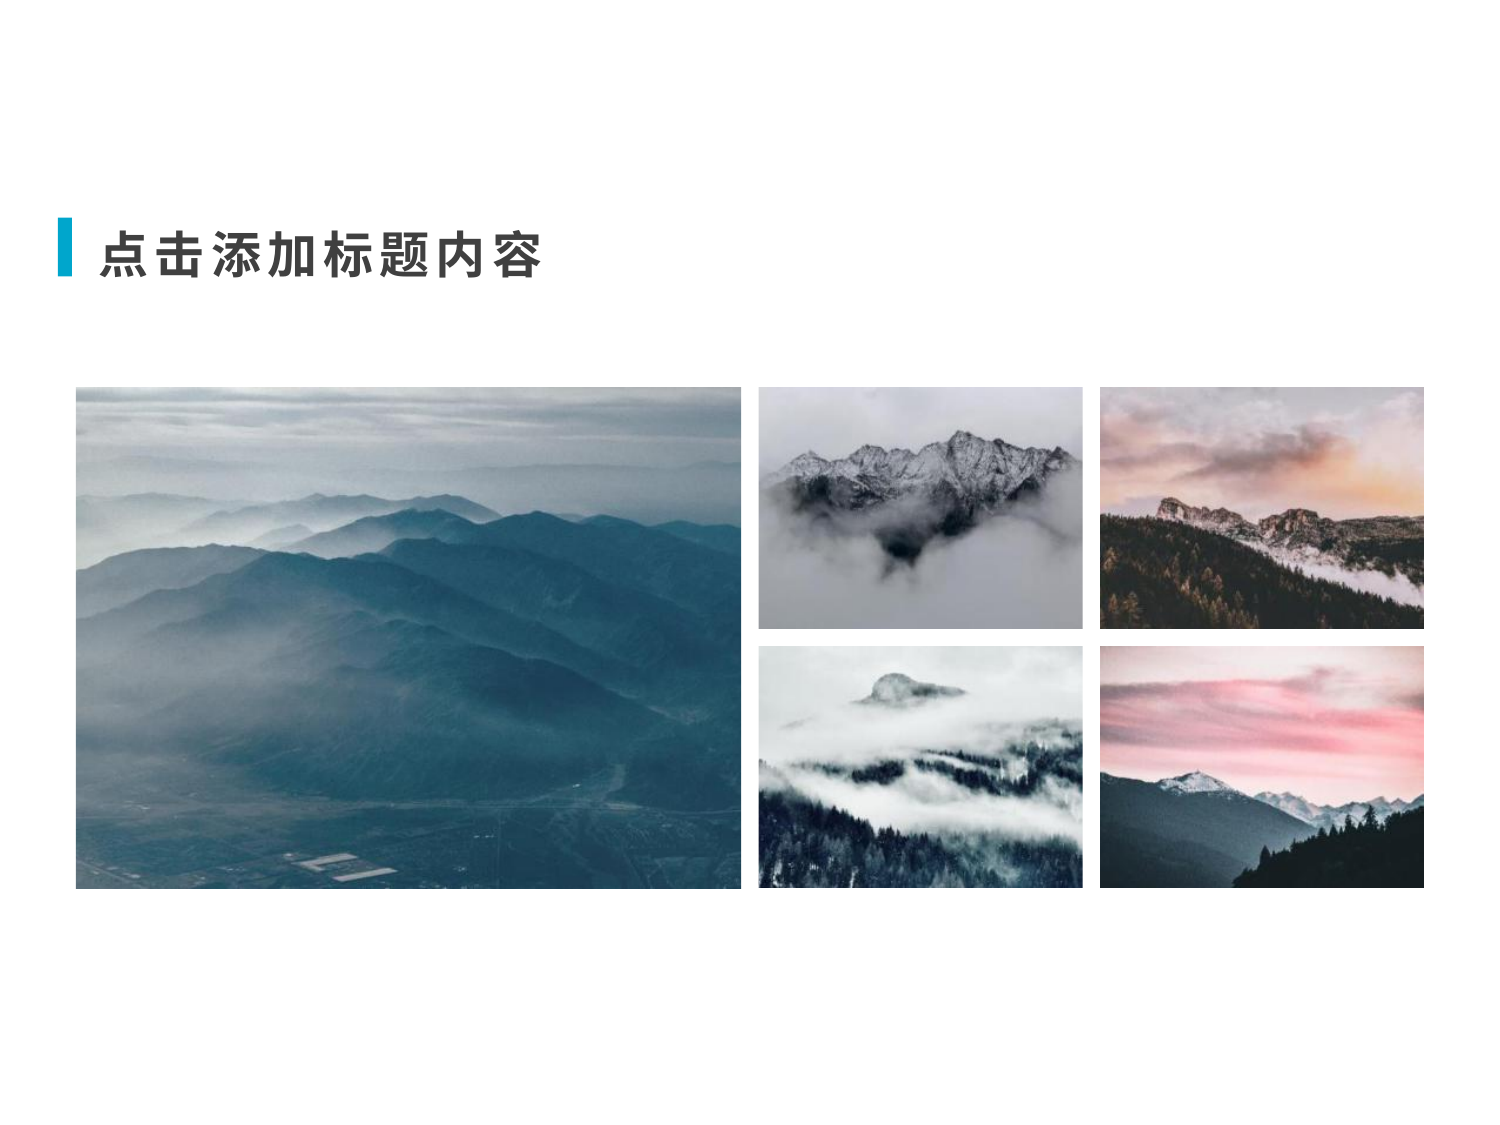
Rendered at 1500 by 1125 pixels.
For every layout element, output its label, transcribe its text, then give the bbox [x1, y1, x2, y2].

picture [758, 387, 1083, 629]
picture [1100, 646, 1424, 888]
picture [758, 646, 1083, 888]
picture [1100, 387, 1424, 629]
text_box [57, 217, 73, 277]
text_box [56, 366, 1444, 910]
text_box 点击添加标题内容 [83, 203, 1443, 291]
picture [75, 387, 742, 889]
